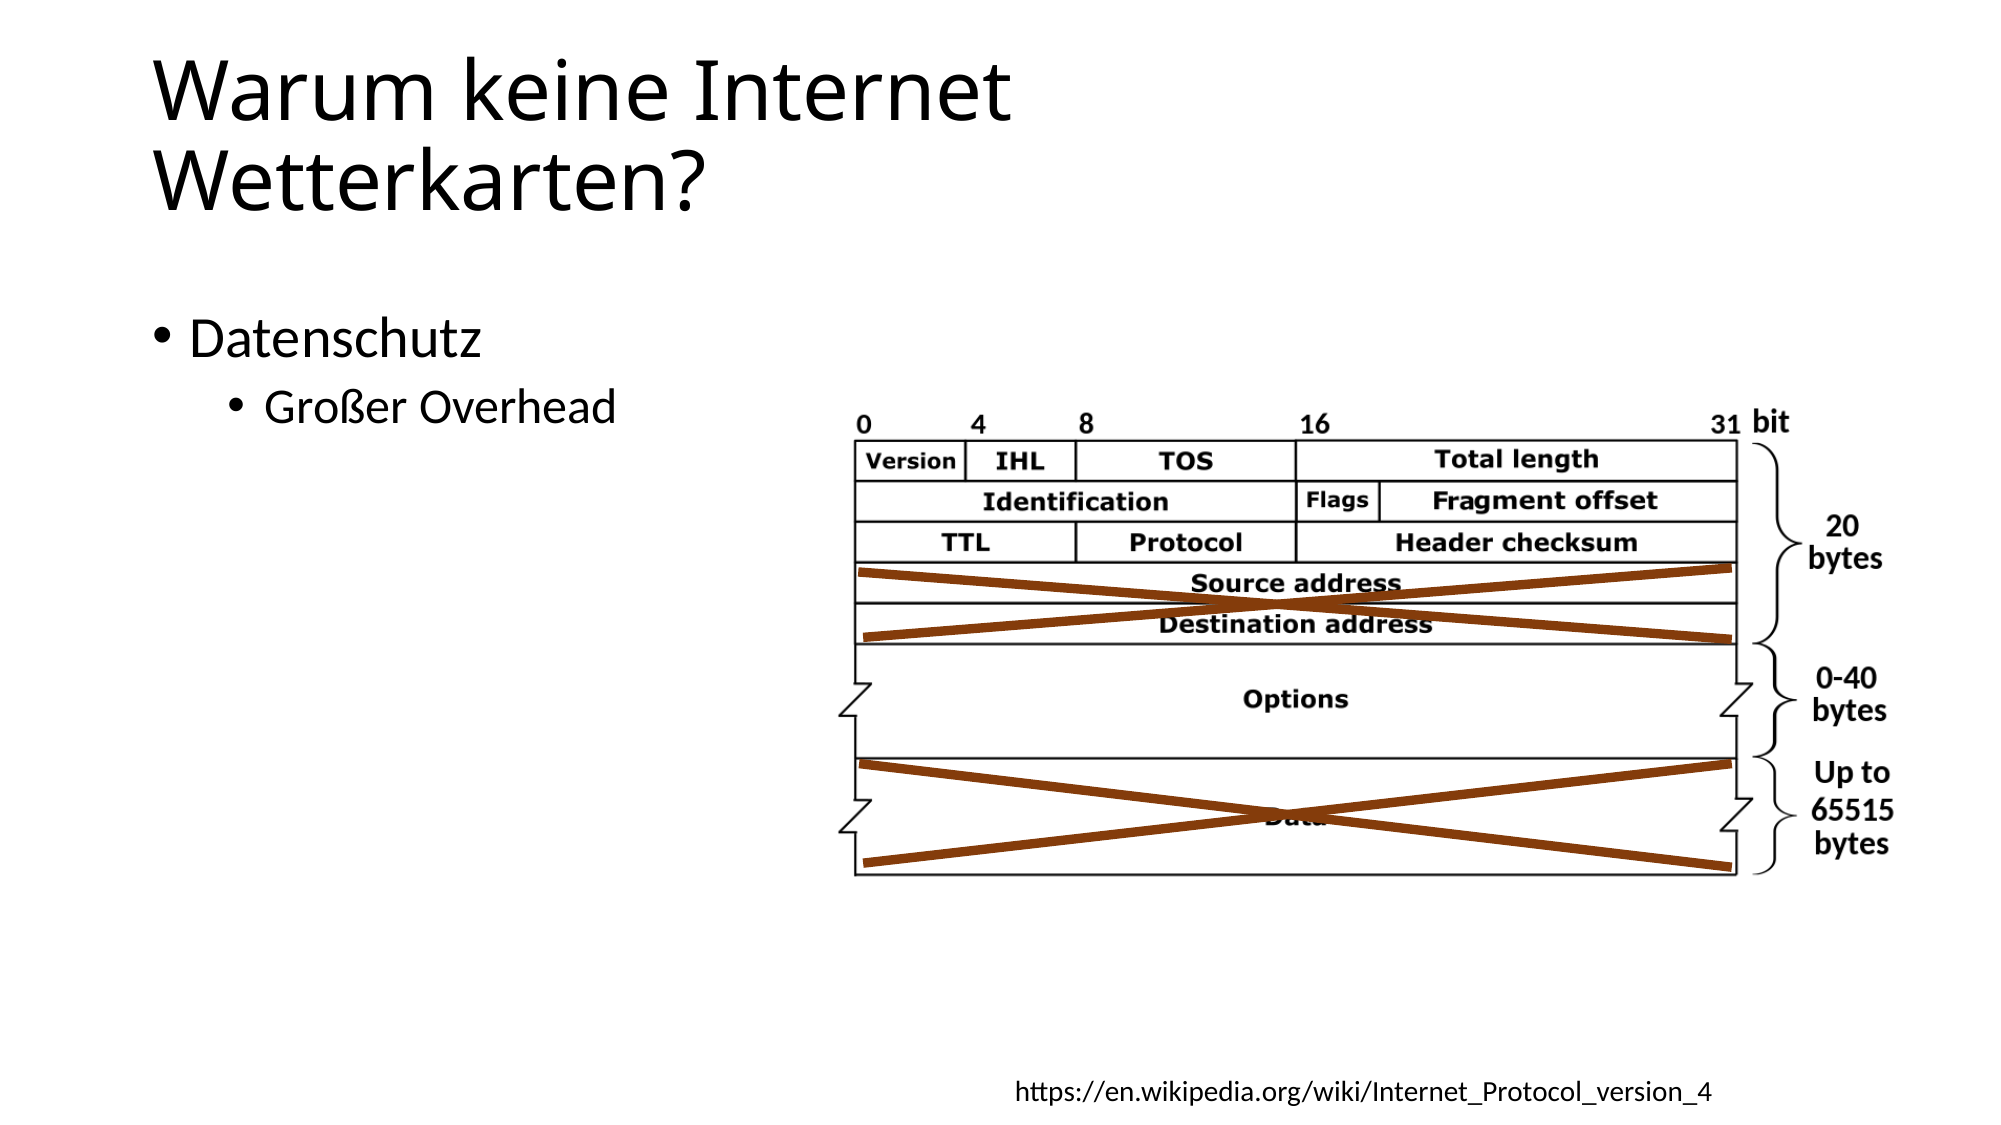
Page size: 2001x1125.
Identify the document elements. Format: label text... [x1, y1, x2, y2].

list Datenschutz Großer Overhead [137, 299, 1863, 1014]
picture [827, 399, 1901, 890]
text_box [858, 763, 1732, 868]
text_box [858, 571, 1732, 640]
text_box https://en.wikipedia.org/wiki/Internet_Protocol_version_4 [999, 1065, 1998, 1115]
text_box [863, 567, 1732, 638]
text_box Warum keine Internet Wetterkarten? [137, 30, 1580, 248]
